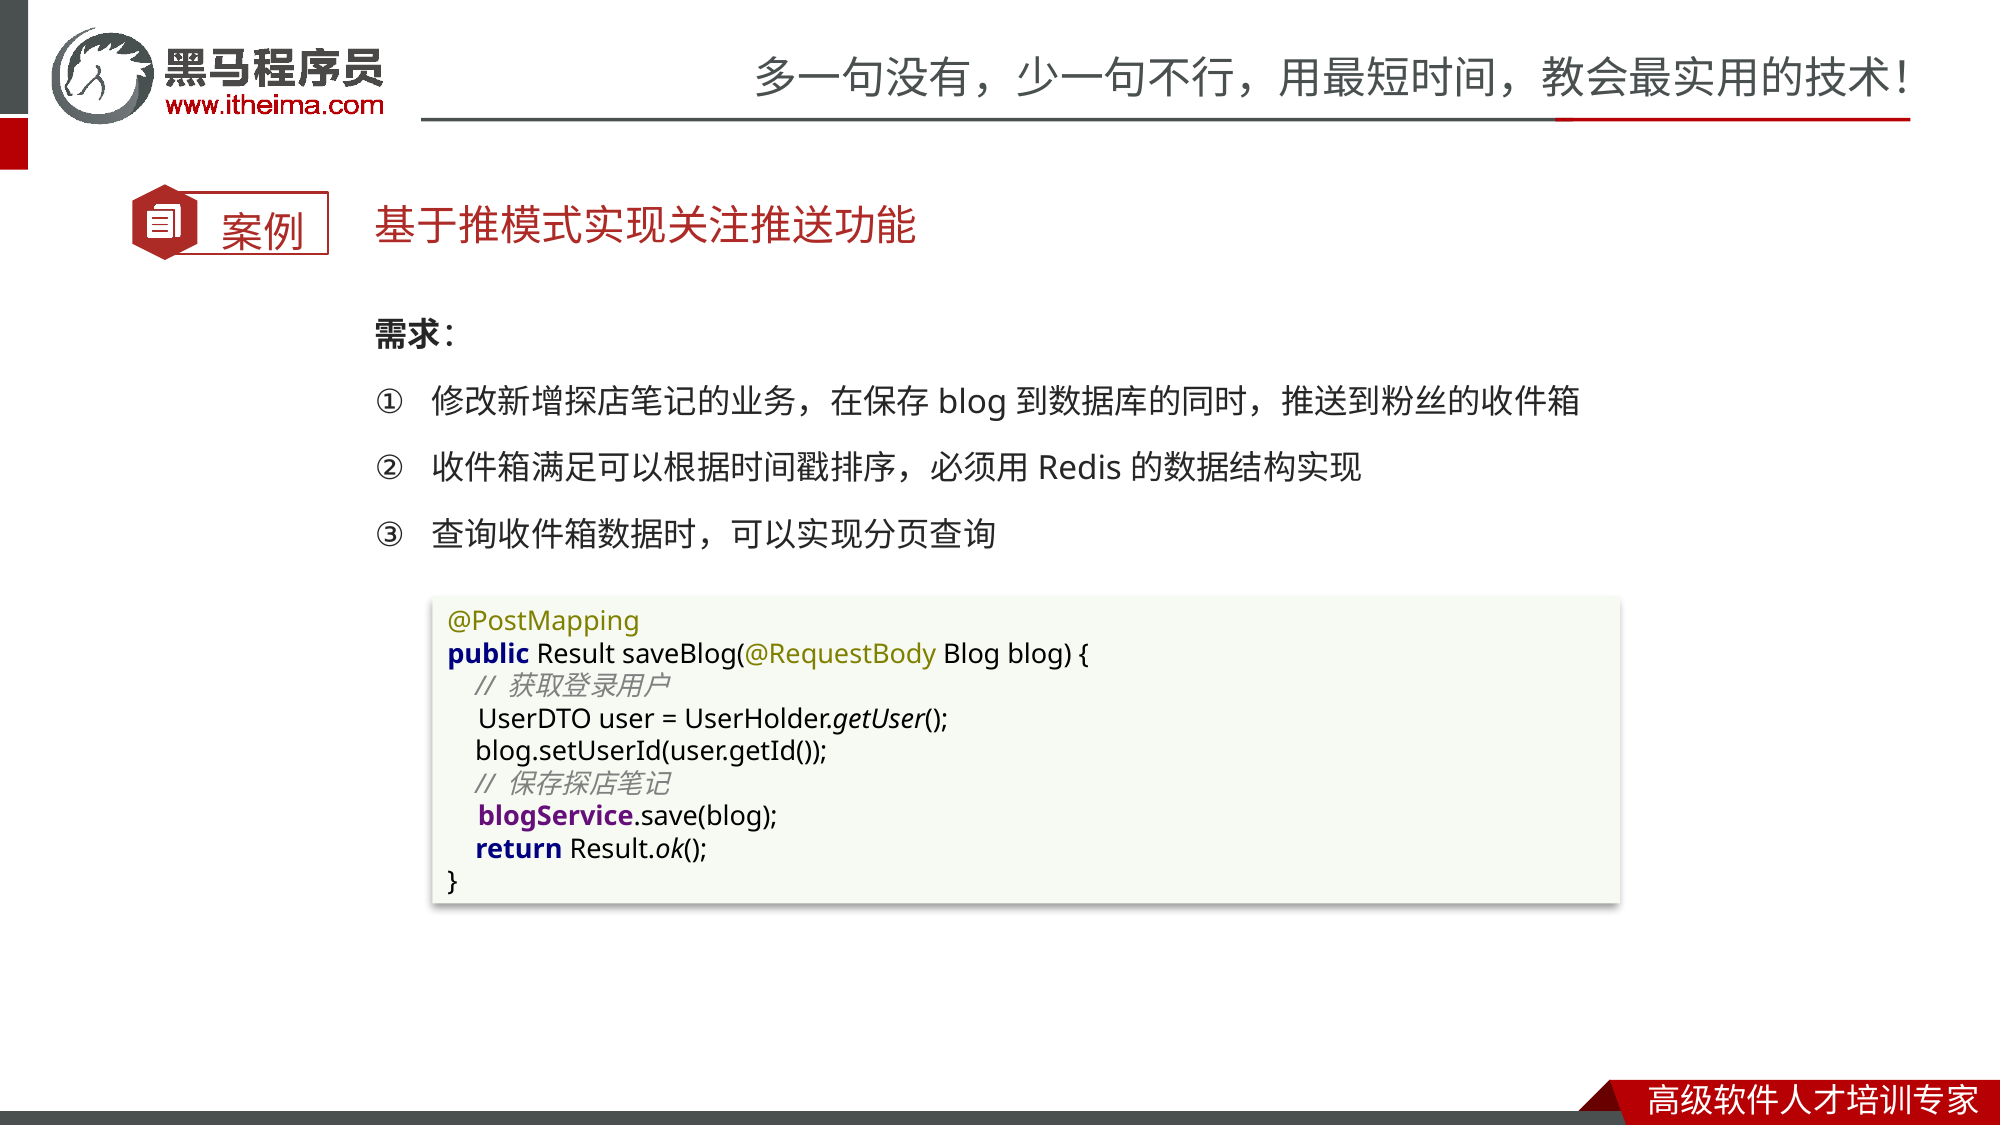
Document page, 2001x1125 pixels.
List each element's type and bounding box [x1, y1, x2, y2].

text_box [432, 596, 1620, 904]
list [360, 181, 1872, 266]
list [360, 285, 1896, 904]
picture [50, 26, 384, 125]
picture [147, 204, 181, 238]
